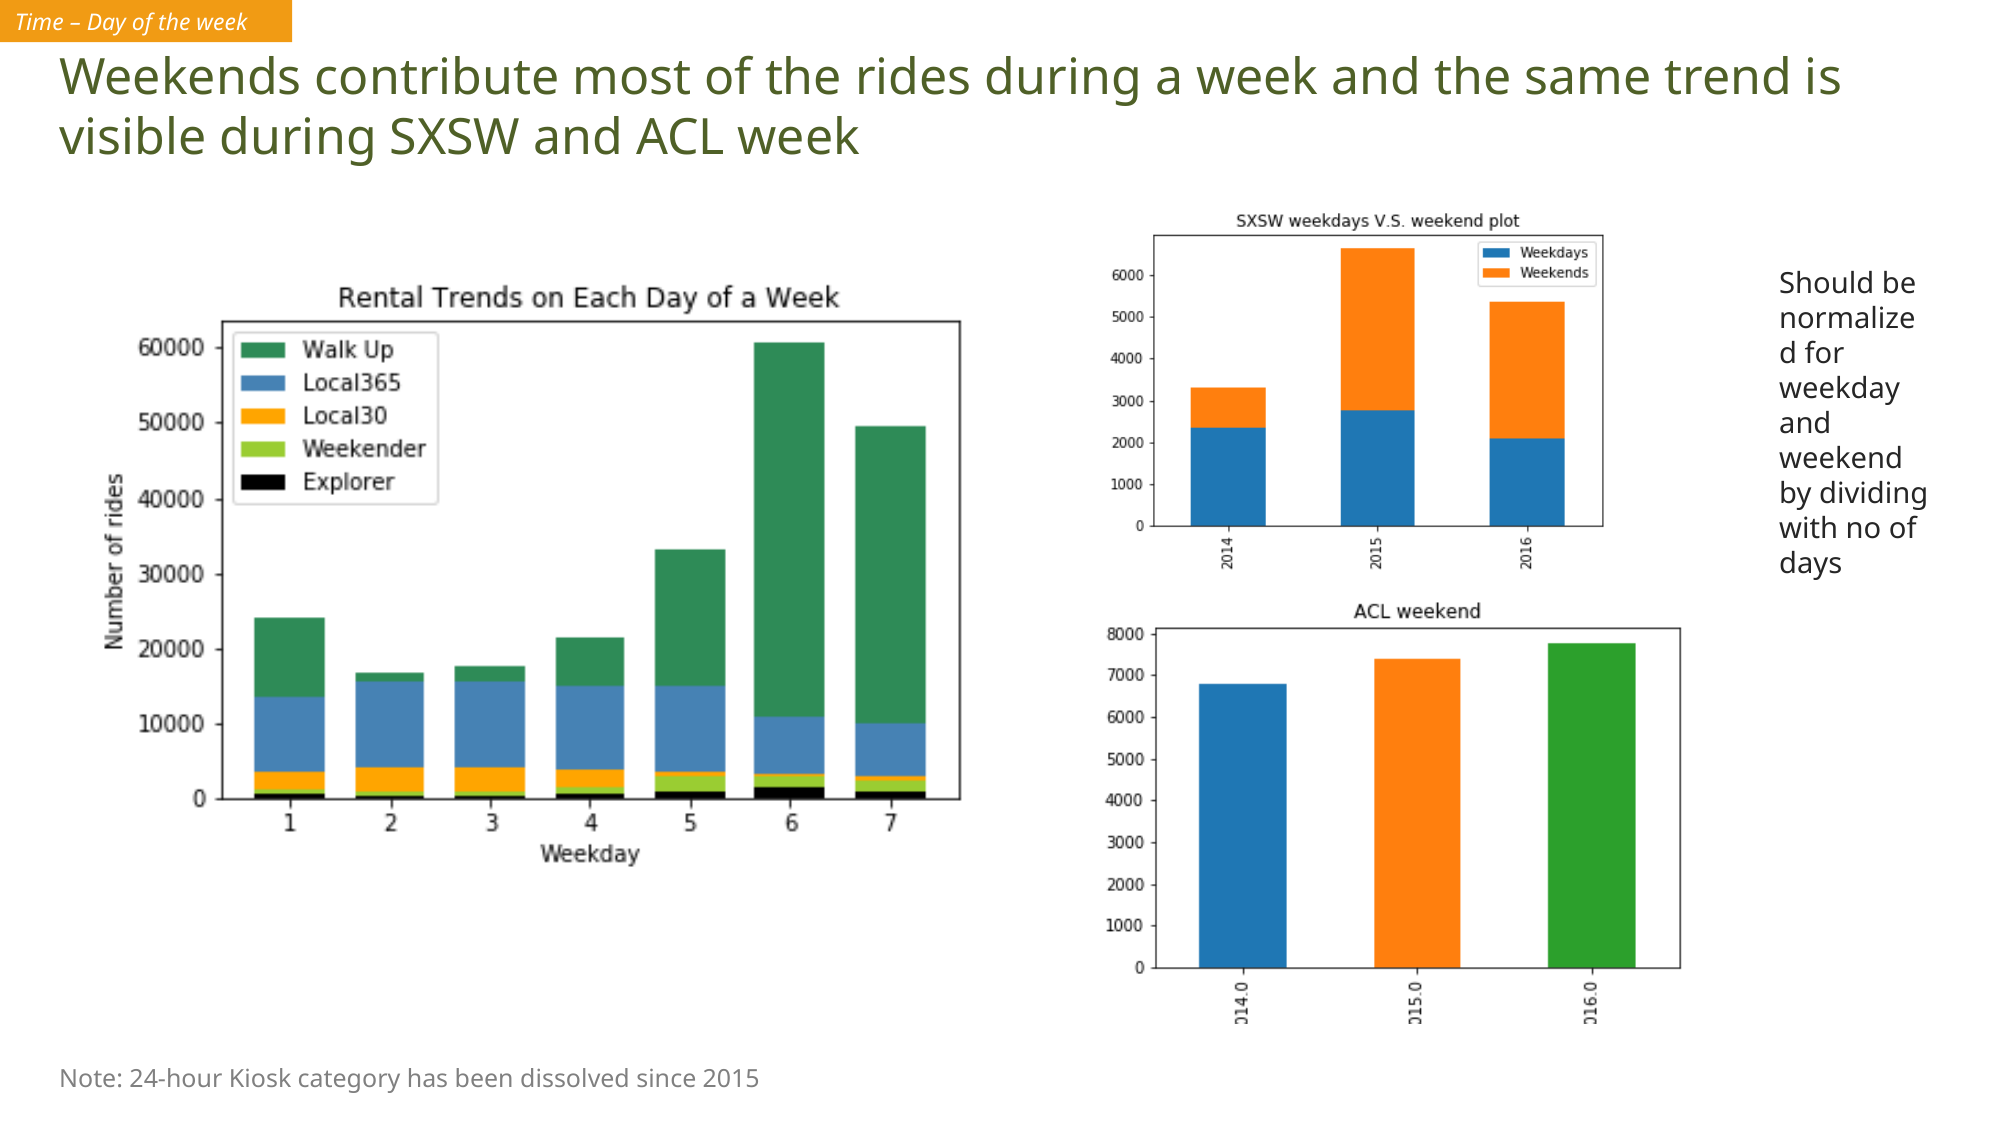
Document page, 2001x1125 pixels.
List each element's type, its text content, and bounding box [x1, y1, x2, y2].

text_box Note: 24-hour Kiosk category has been dissolved since 2015 [44, 1055, 1964, 1101]
text_box Should be normalized for weekday and weekend by dividing with no of days [1764, 257, 1947, 587]
text_box Time – Day of the week [0, 0, 293, 43]
picture [1071, 187, 1747, 1024]
text_box Weekends contribute most of the rides during a week and the same trend is visible during SXSW and ACL week [44, 36, 1964, 172]
picture [102, 244, 1054, 879]
